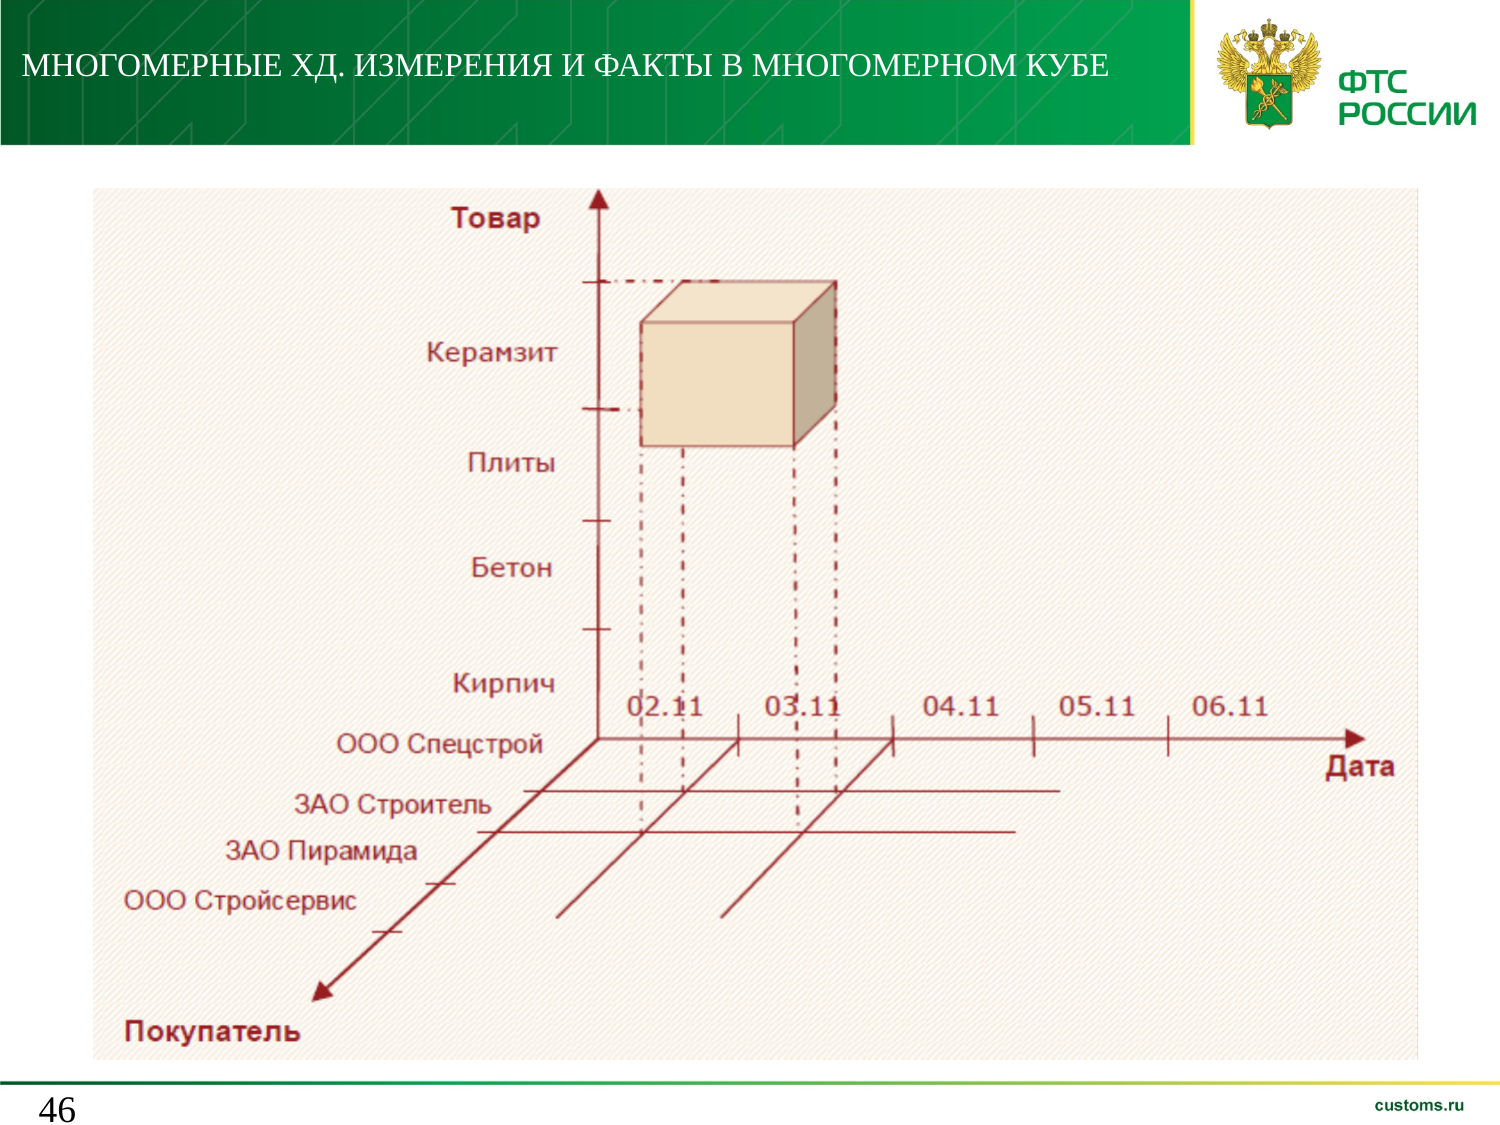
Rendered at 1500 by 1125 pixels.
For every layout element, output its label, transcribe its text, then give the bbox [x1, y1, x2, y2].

text_box МНОГОМЕРНЫЕ ХД. ИЗМЕРЕНИЯ И ФАКТЫ В МНОГОМЕРНОМ КУБЕ [6, 35, 1126, 91]
picture [0, 0, 1500, 1125]
text_box 46 [23, 1092, 128, 1124]
